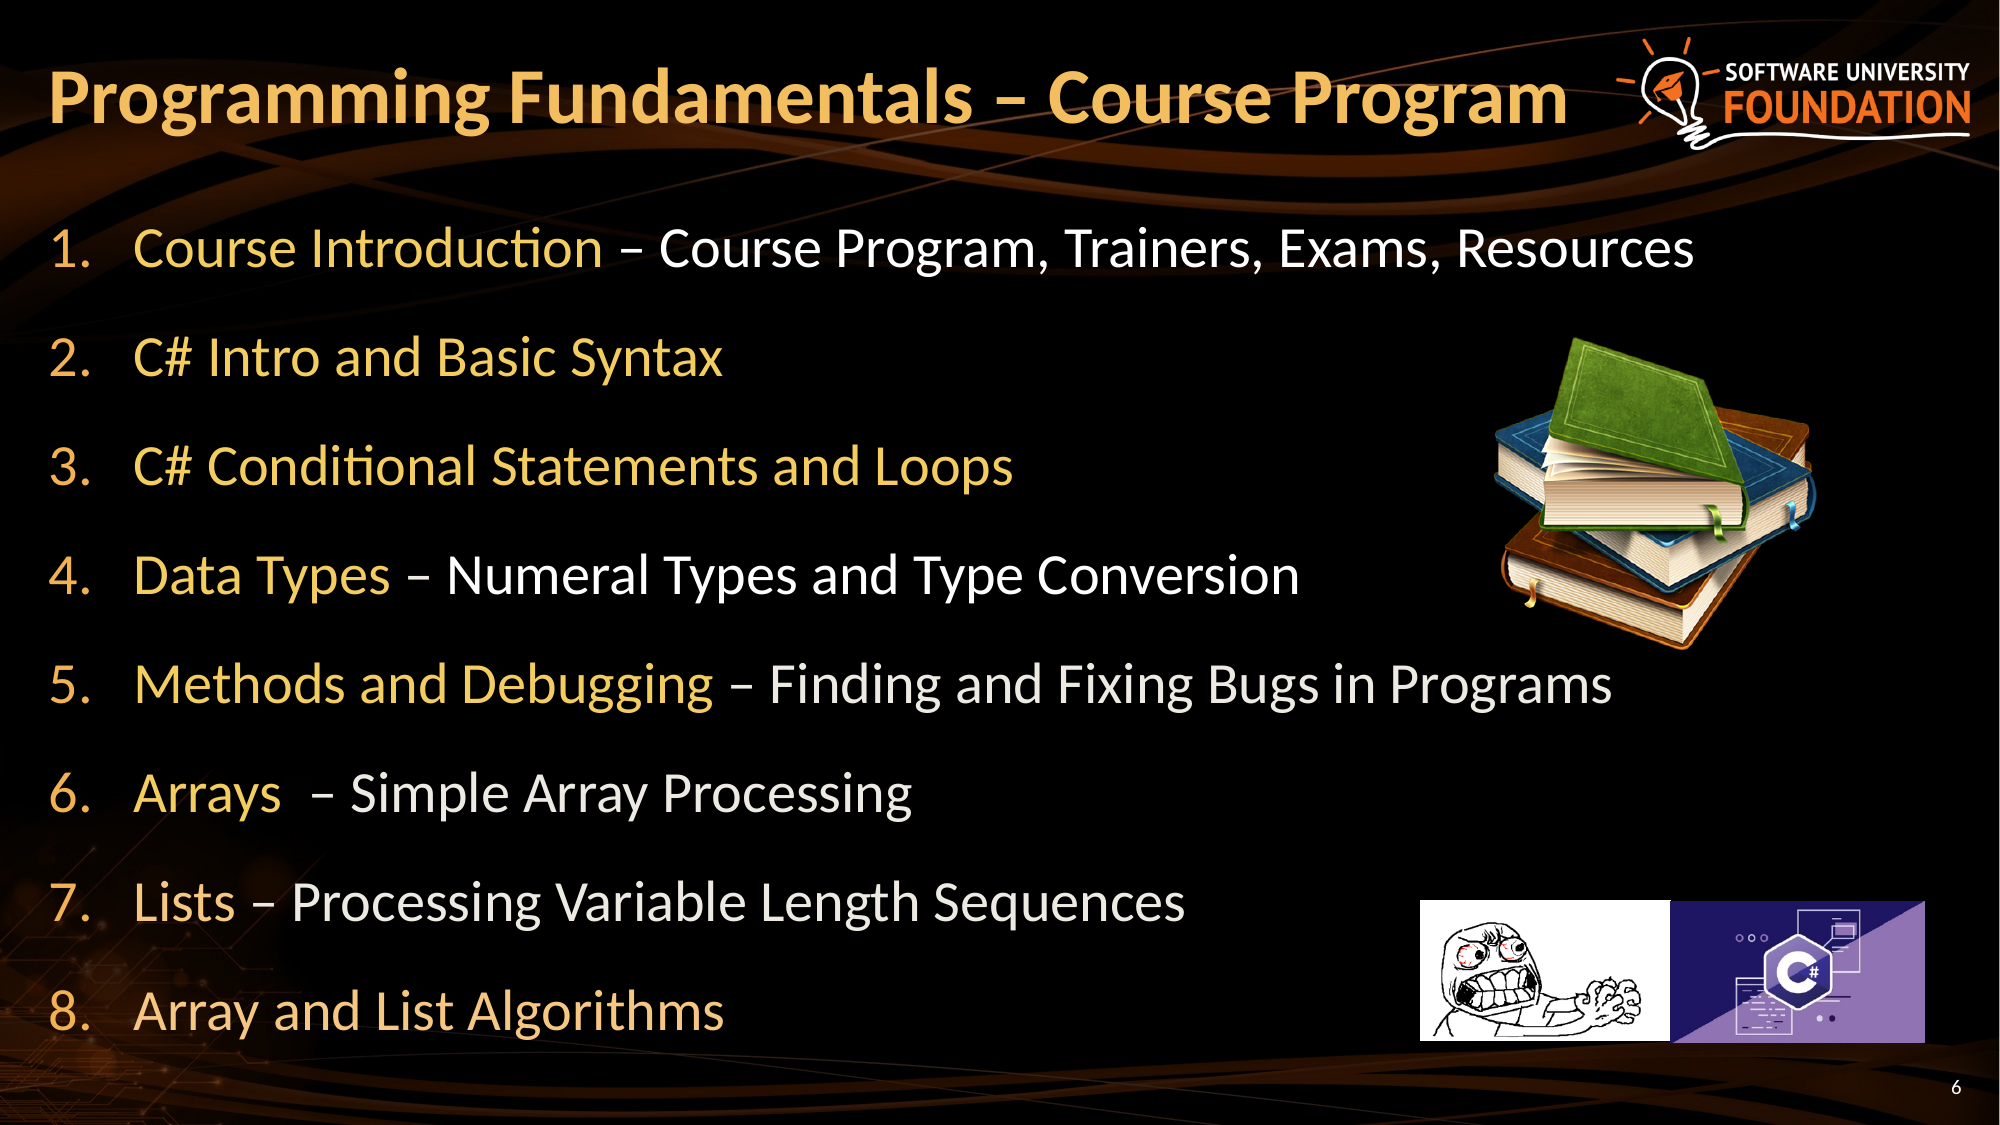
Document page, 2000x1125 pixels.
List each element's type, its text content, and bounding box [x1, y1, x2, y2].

list Course Introduction – Course Program, Trainers, Exams, Resources C# Intro and Basic Syntax C# Conditional Statements and Loops Data Types – Numeral Types and Type Conversion Methods and Debugging – Finding and Fixing Bugs in Programs Arrays – Simple Array Processing Lists – Processing Variable Length Sequences Array and List Algorithms [31, 188, 1968, 1089]
slide_number 6 [1897, 1089, 1968, 1103]
picture [0, 0, 2000, 1125]
title Programming Fundamentals – Course Program [30, 6, 1602, 189]
